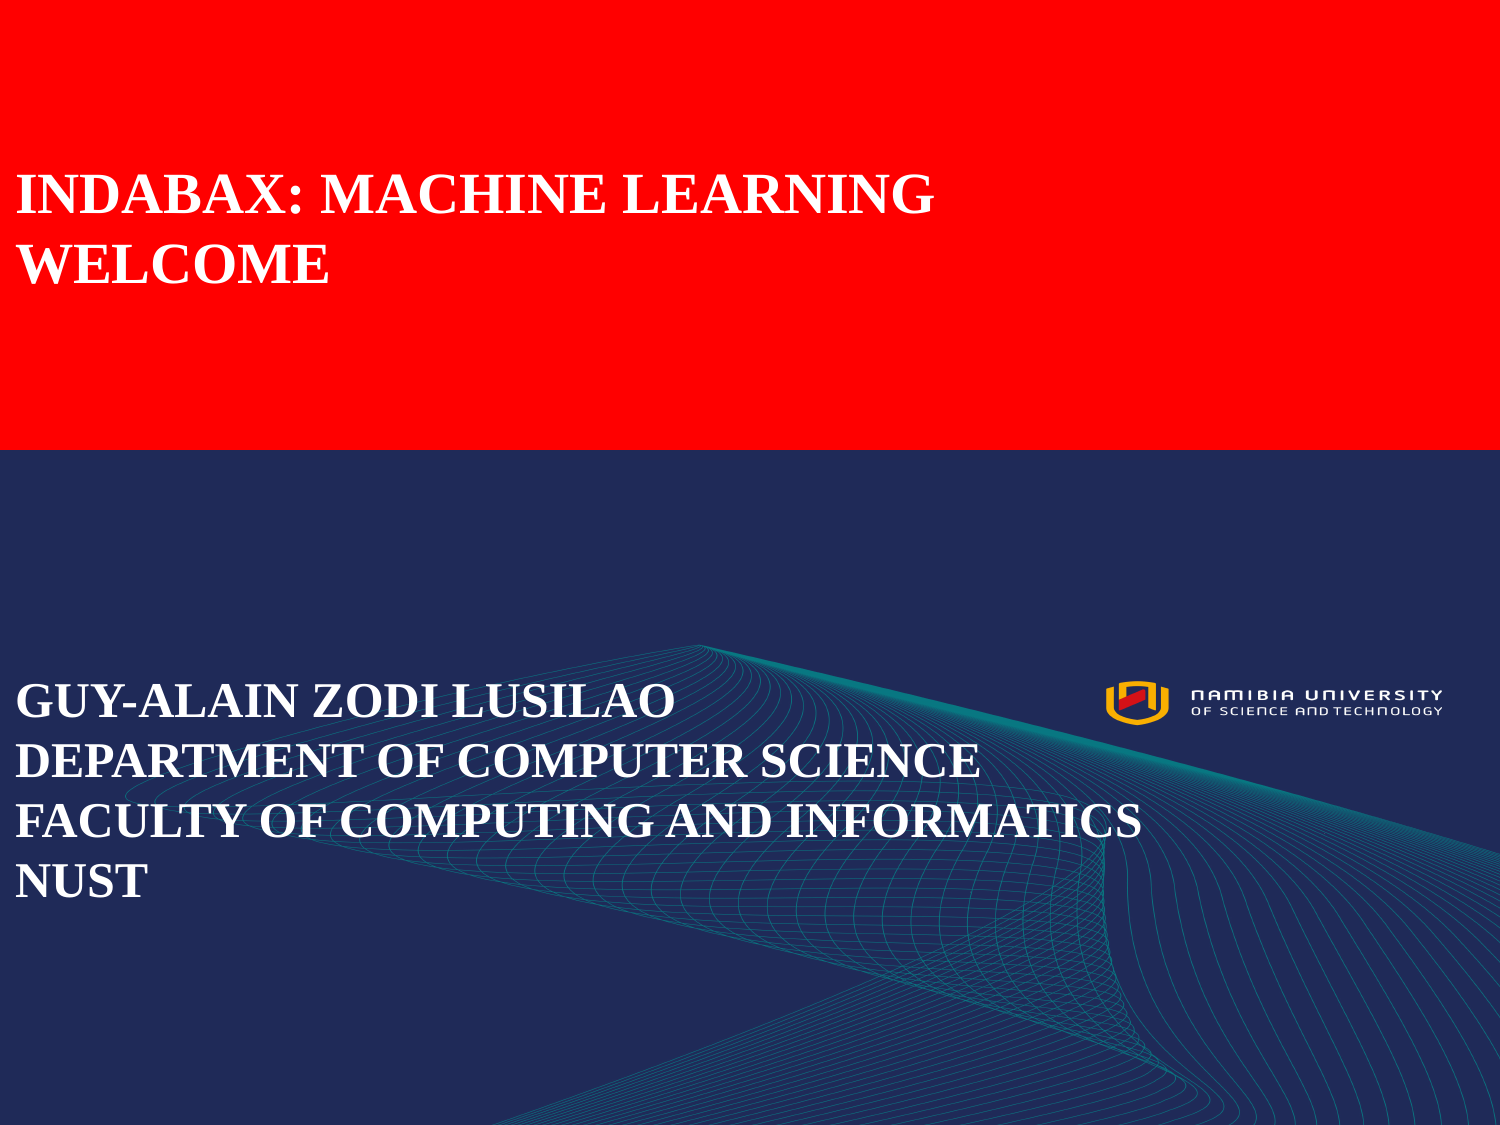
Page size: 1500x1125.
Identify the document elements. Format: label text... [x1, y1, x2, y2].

picture [0, 449, 1500, 1125]
title IndabaX: Machine learning welcome [0, 0, 1500, 449]
